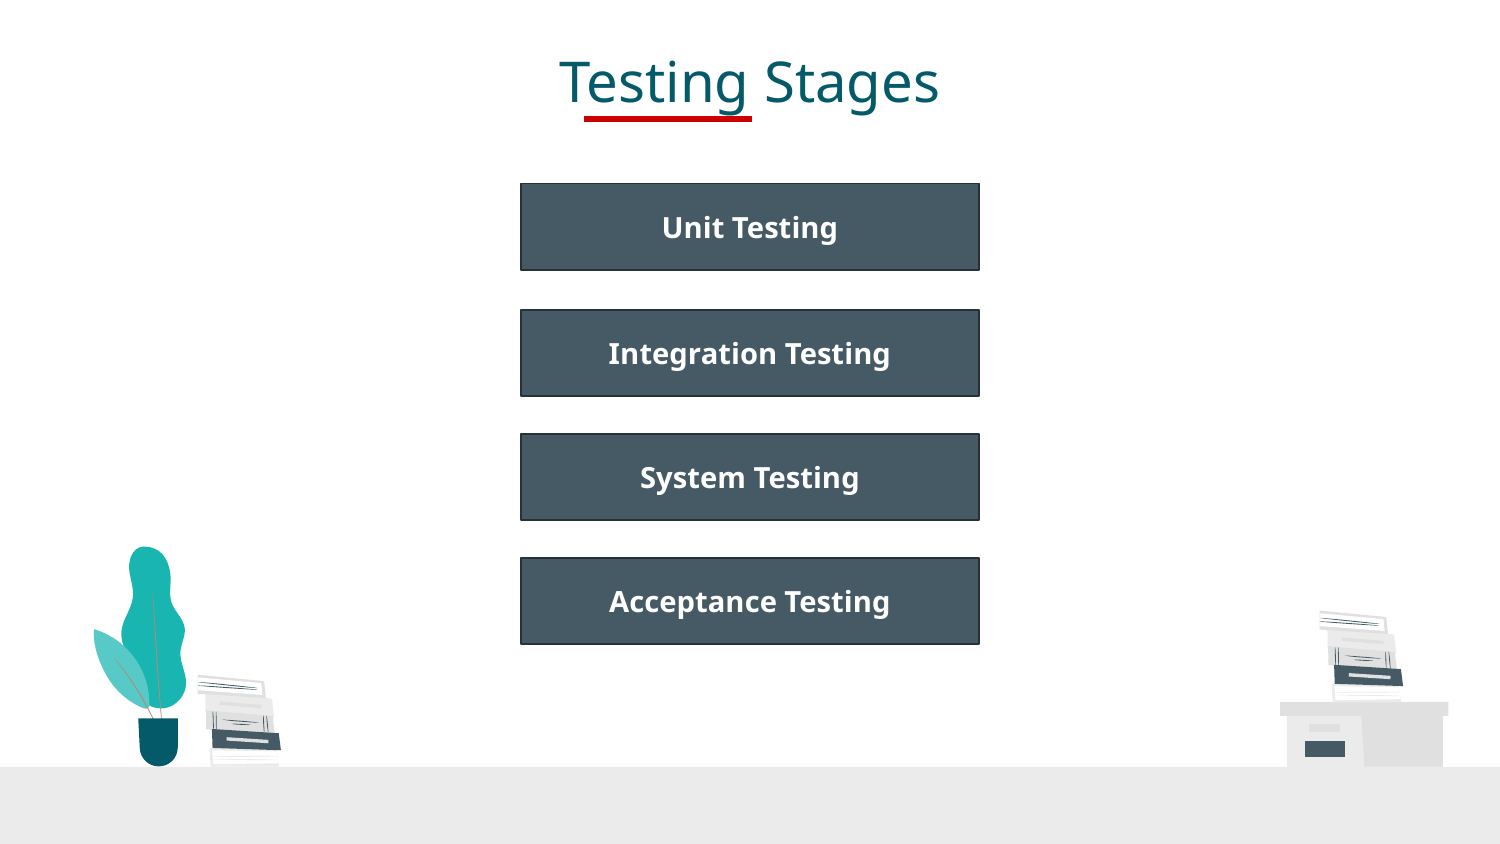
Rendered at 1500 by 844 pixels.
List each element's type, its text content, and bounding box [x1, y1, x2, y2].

text_box Unit Testing [520, 183, 980, 270]
text_box System Testing [520, 433, 980, 520]
text_box Acceptance Testing [520, 557, 980, 644]
text_box Integration Testing [520, 309, 980, 396]
title Testing Stages [118, 53, 1382, 106]
